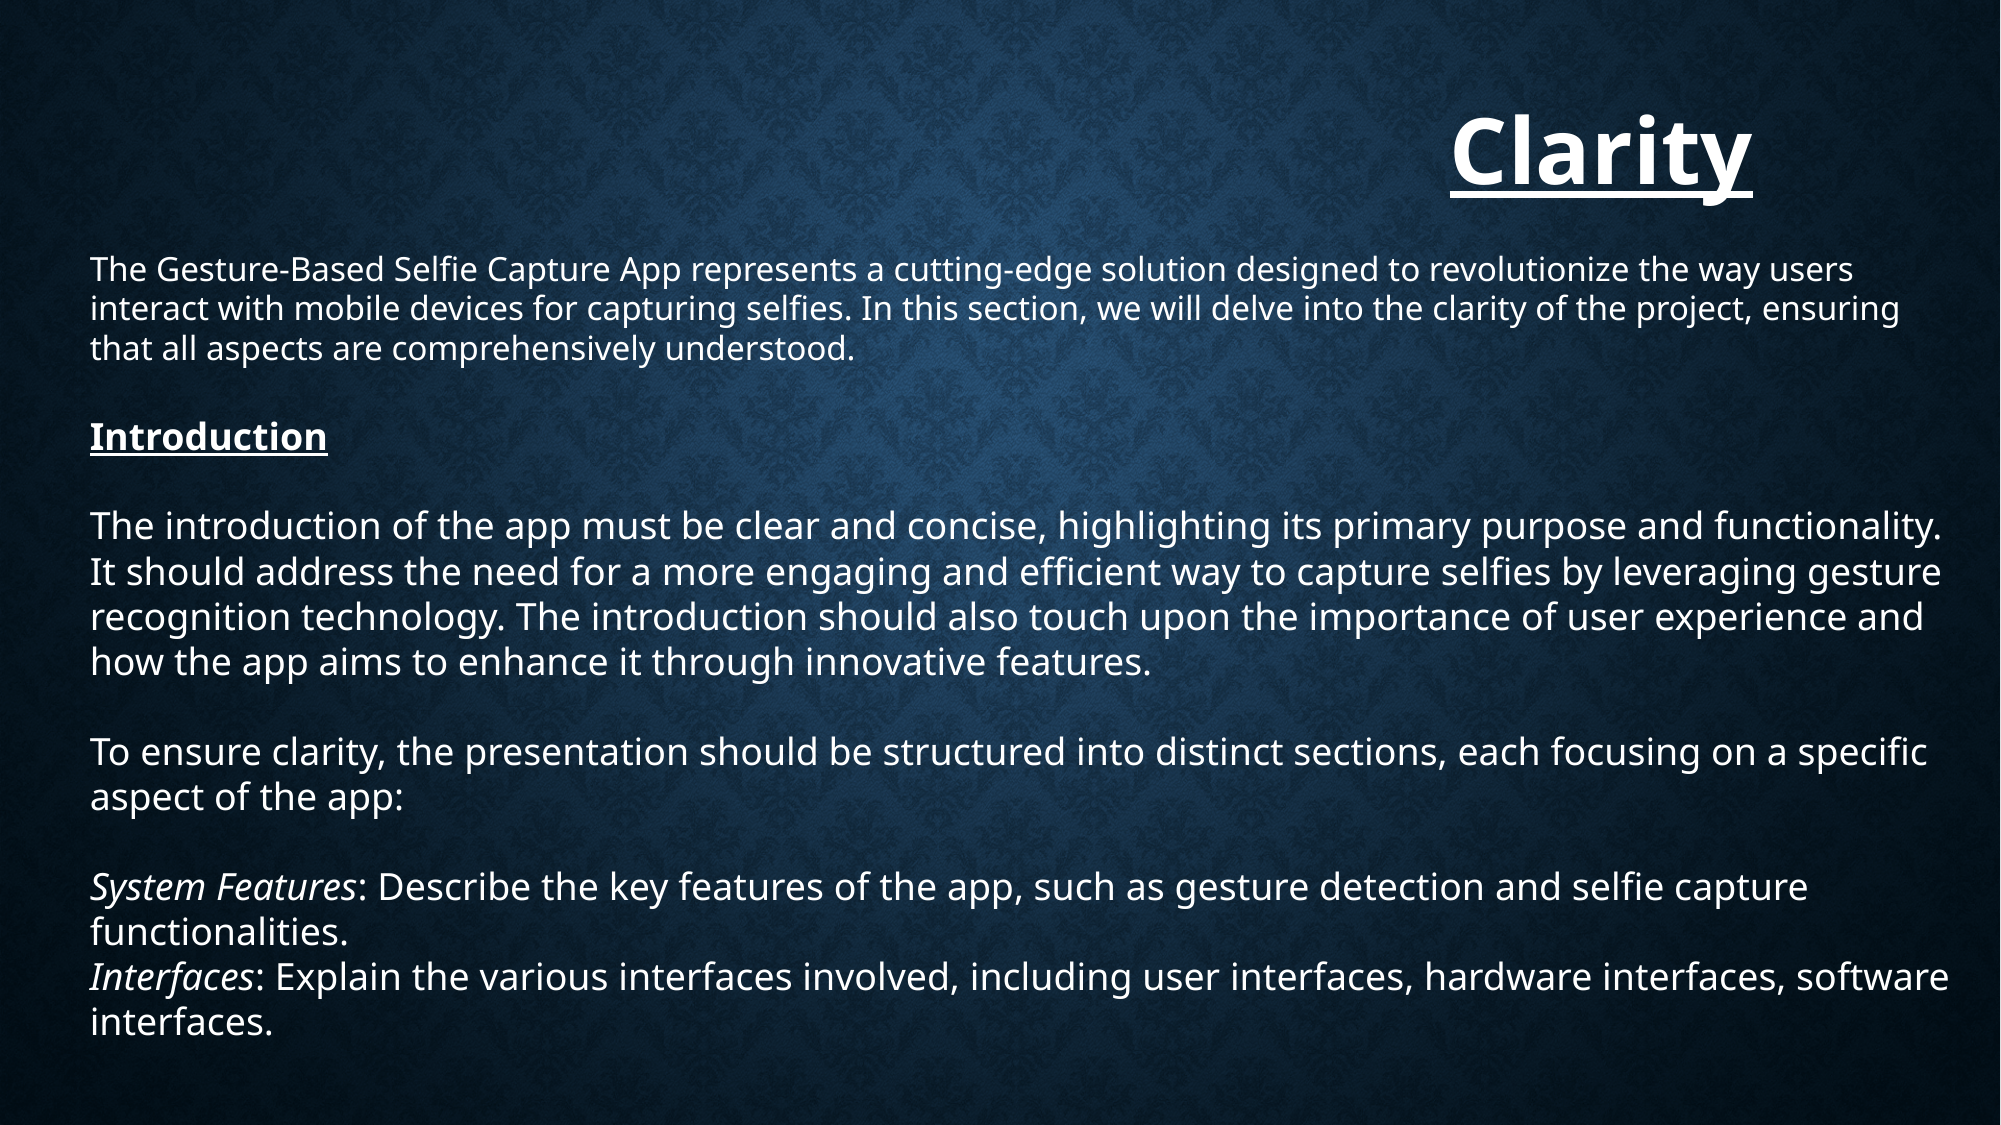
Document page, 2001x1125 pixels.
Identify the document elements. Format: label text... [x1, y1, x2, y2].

text_box Clarity The Gesture-Based Selfie Capture App represents a cutting-edge solution designed to revolutionize the way users interact with mobile devices for capturing selfies. In this section, we will delve into the clarity of the project, ensuring that all aspects are comprehensively understood. Introduction The introduction of the app must be clear and concise, highlighting its primary purpose and functionality. It should address the need for a more engaging and efficient way to capture selfies by leveraging gesture recognition technology. The introduction should also touch upon the importance of user experience and how the app aims to enhance it through innovative features. To ensure clarity, the presentation should be structured into distinct sections, each focusing on a specific aspect of the app: System Features: Describe the key features of the app, such as gesture detection and selfie capture functionalities. Interfaces: Explain the various interfaces involved, including user interfaces, hardware interfaces, software interfaces. [75, 85, 1979, 1050]
